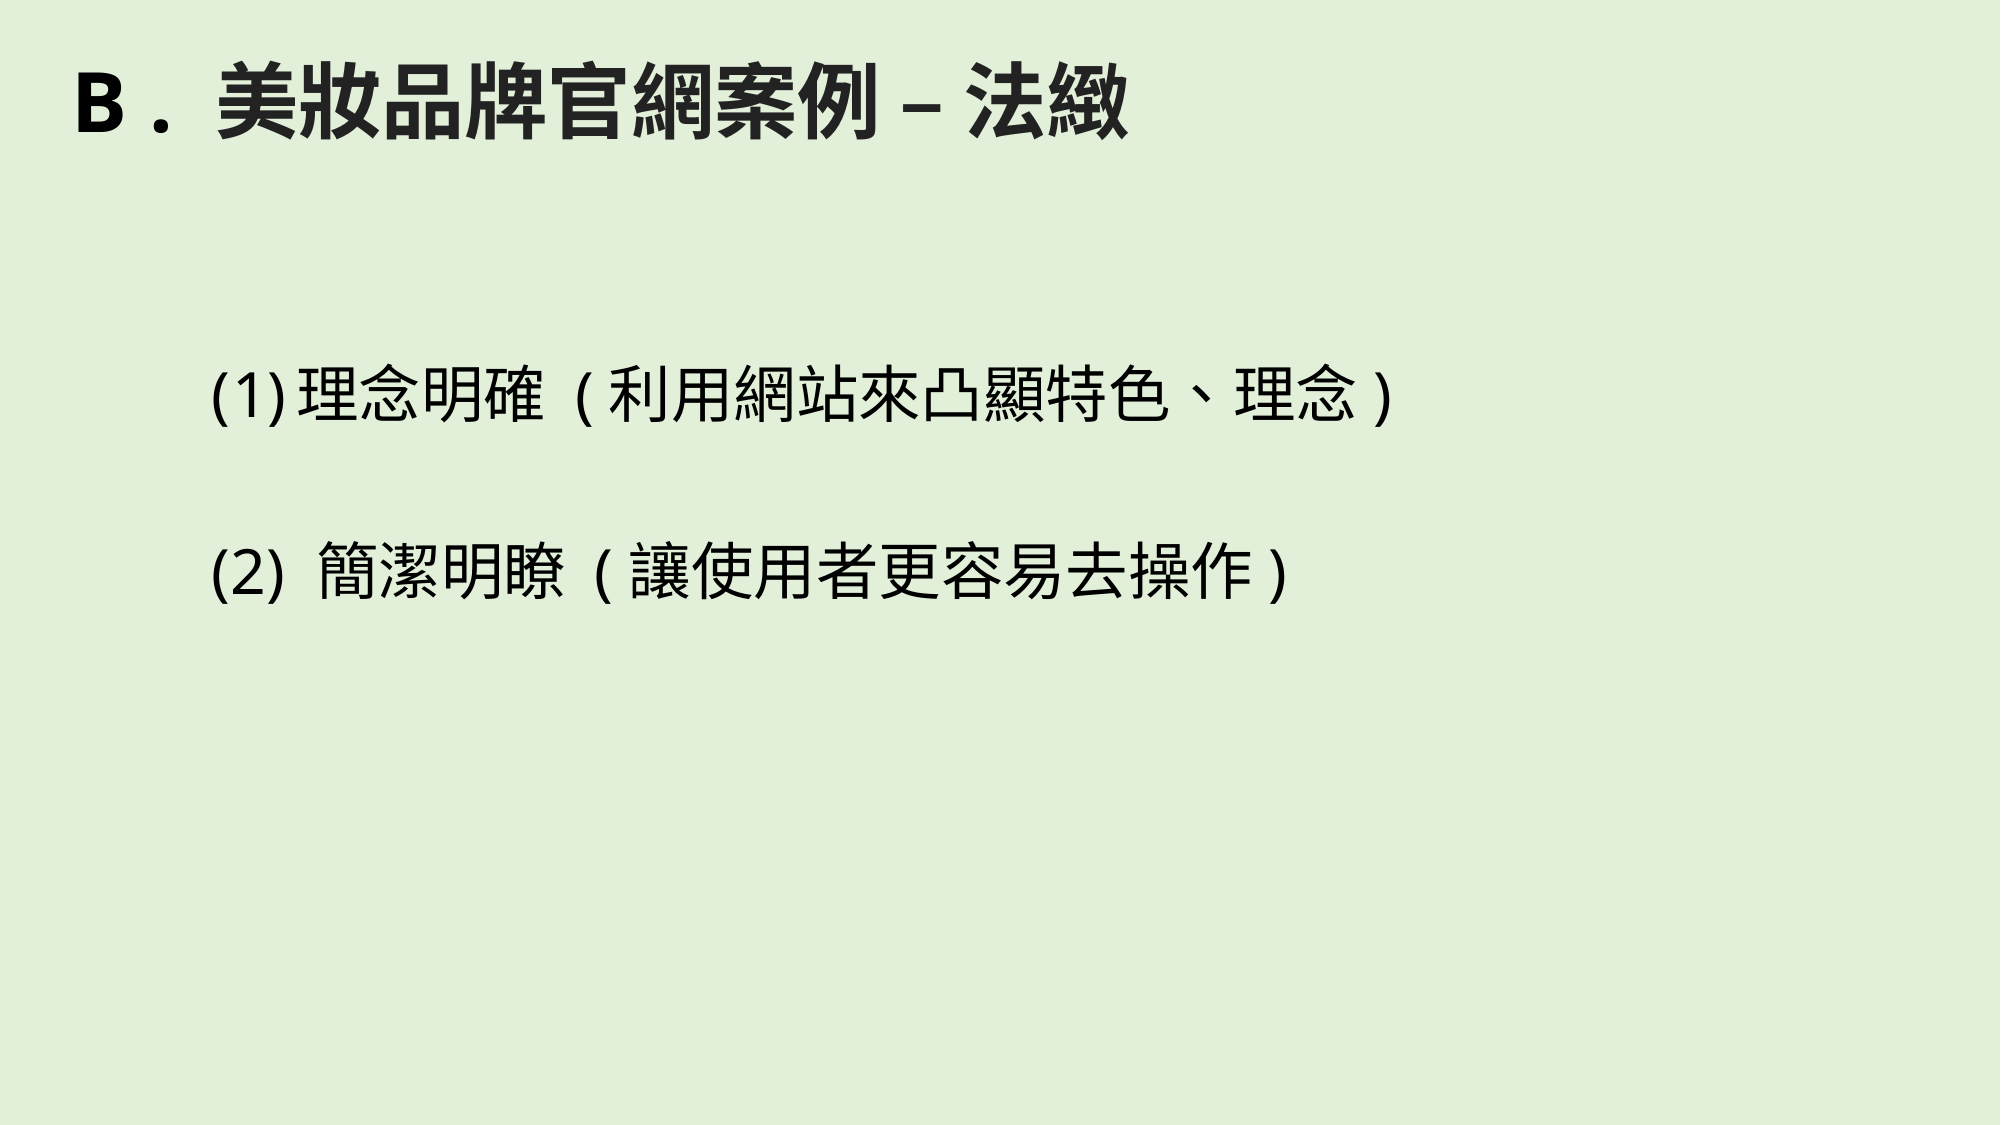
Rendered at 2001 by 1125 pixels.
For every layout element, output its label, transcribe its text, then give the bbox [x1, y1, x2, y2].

text_box 理念明確 (利用網站來凸顯特色、理念) (2) 簡潔明瞭 (讓使用者更容易去操作) [196, 260, 1749, 761]
list B . 美妝品牌官網案例 – 法緻 [56, 52, 1537, 168]
